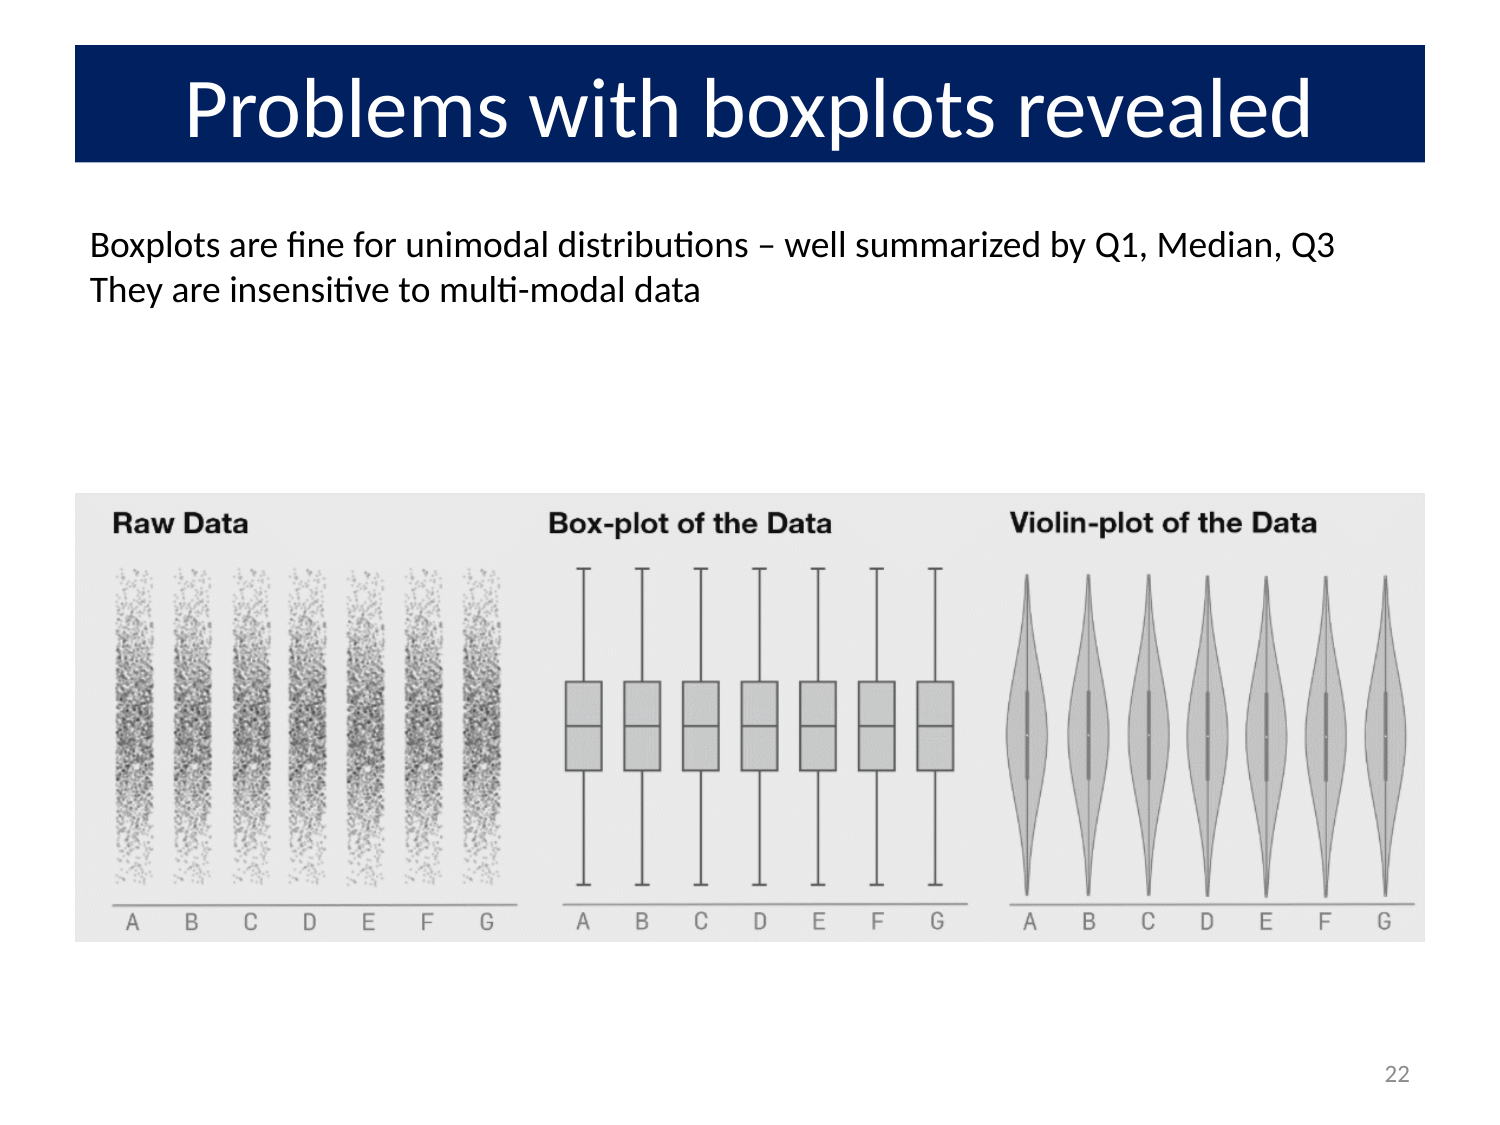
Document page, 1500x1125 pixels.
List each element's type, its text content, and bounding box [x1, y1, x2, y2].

picture [74, 493, 1426, 942]
text_box Boxplots are fine for unimodal distributions – well summarized by Q1, Median, Q3 They are insensitive to multi-modal data [74, 212, 1425, 318]
slide_number 22 [1074, 1042, 1425, 1103]
title Problems with boxplots revealed [75, 45, 1425, 163]
